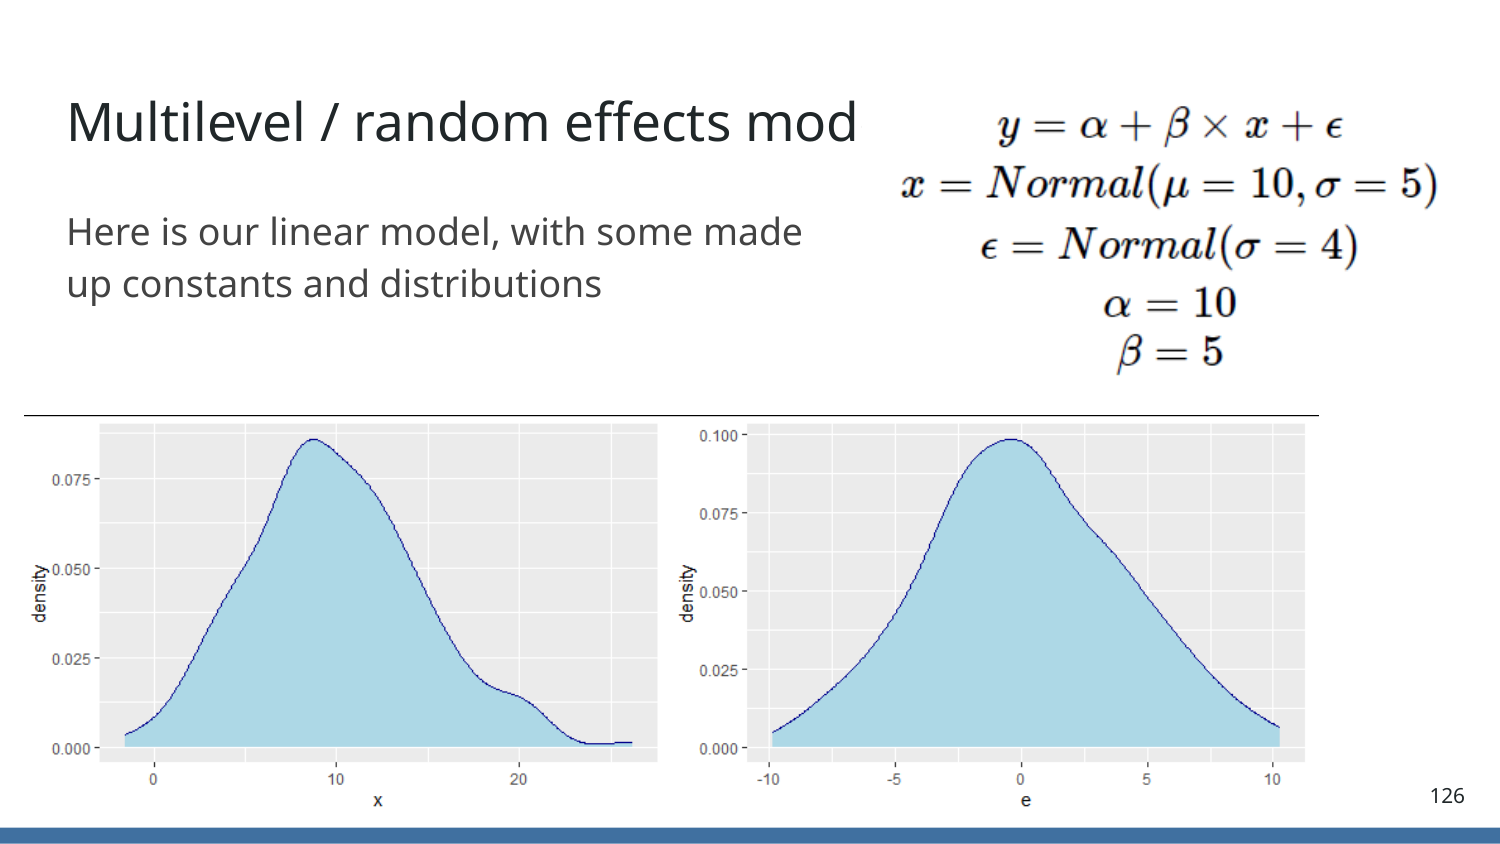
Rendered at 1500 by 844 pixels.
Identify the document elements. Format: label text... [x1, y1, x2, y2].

slide_number 126 [1389, 764, 1480, 830]
picture [862, 72, 1500, 391]
picture [24, 414, 1320, 819]
list Here is our linear model, with some made up constants and distributions [51, 186, 857, 326]
title Multilevel / random effects model [51, 72, 861, 167]
